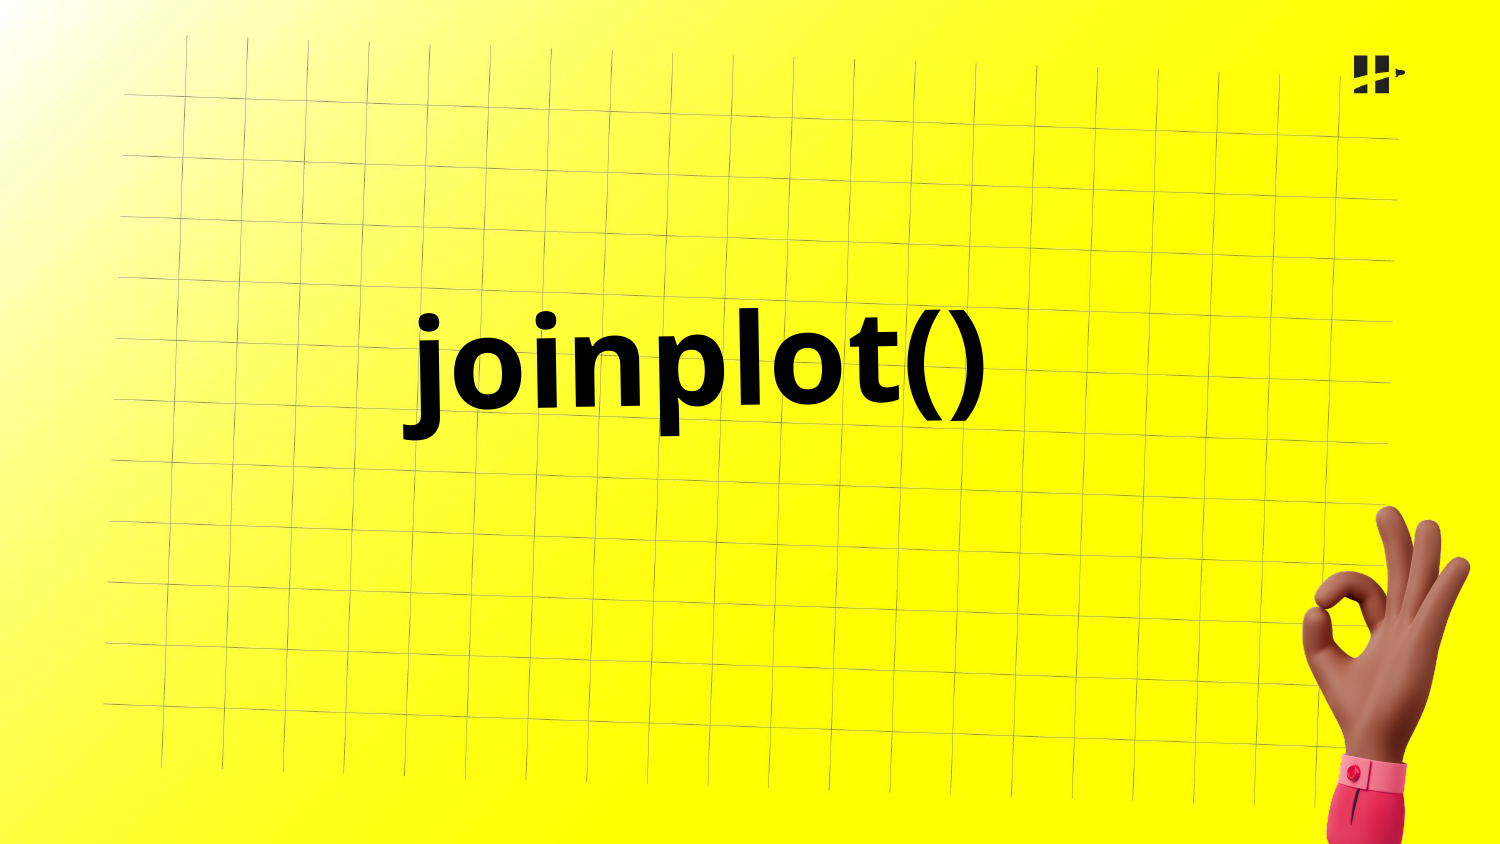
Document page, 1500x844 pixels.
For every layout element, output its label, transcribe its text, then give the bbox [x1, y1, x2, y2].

text_box joinplot() [236, 255, 1163, 454]
picture [0, 0, 1500, 844]
